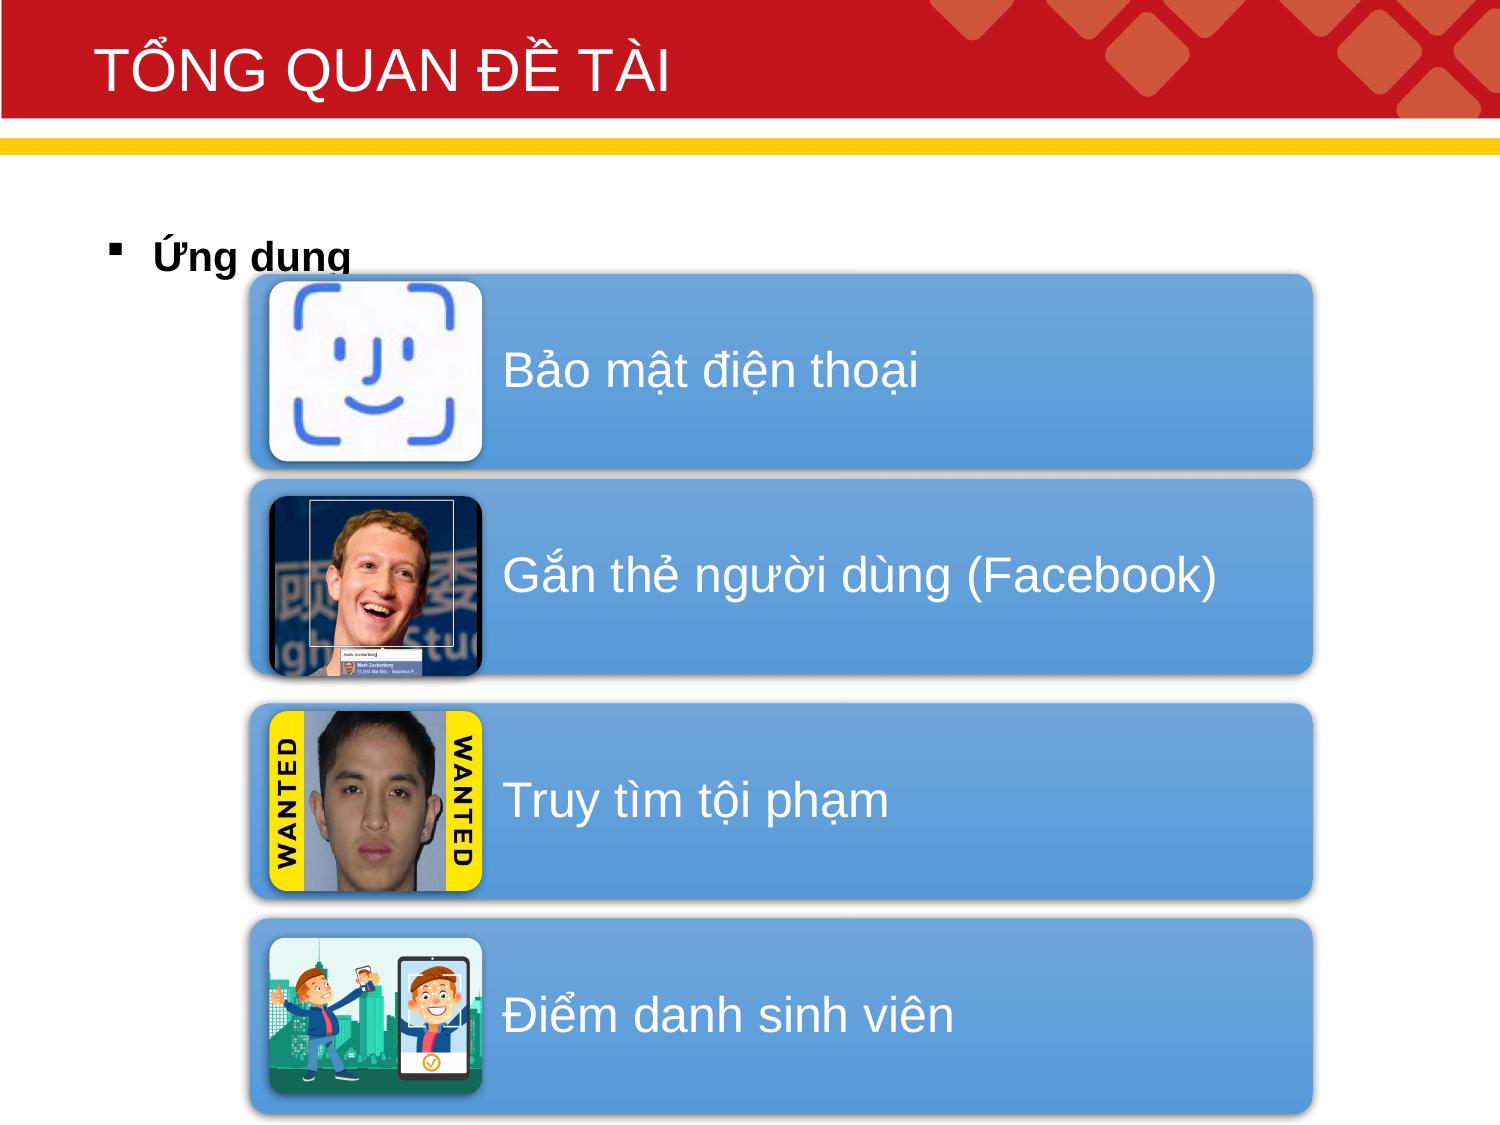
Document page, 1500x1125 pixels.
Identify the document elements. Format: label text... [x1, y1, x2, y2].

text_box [249, 273, 1313, 1115]
picture [0, 0, 1500, 1125]
text_box Ứng dụng [91, 172, 1409, 332]
title TỔNG QUAN ĐỀ TÀI [78, 0, 694, 145]
